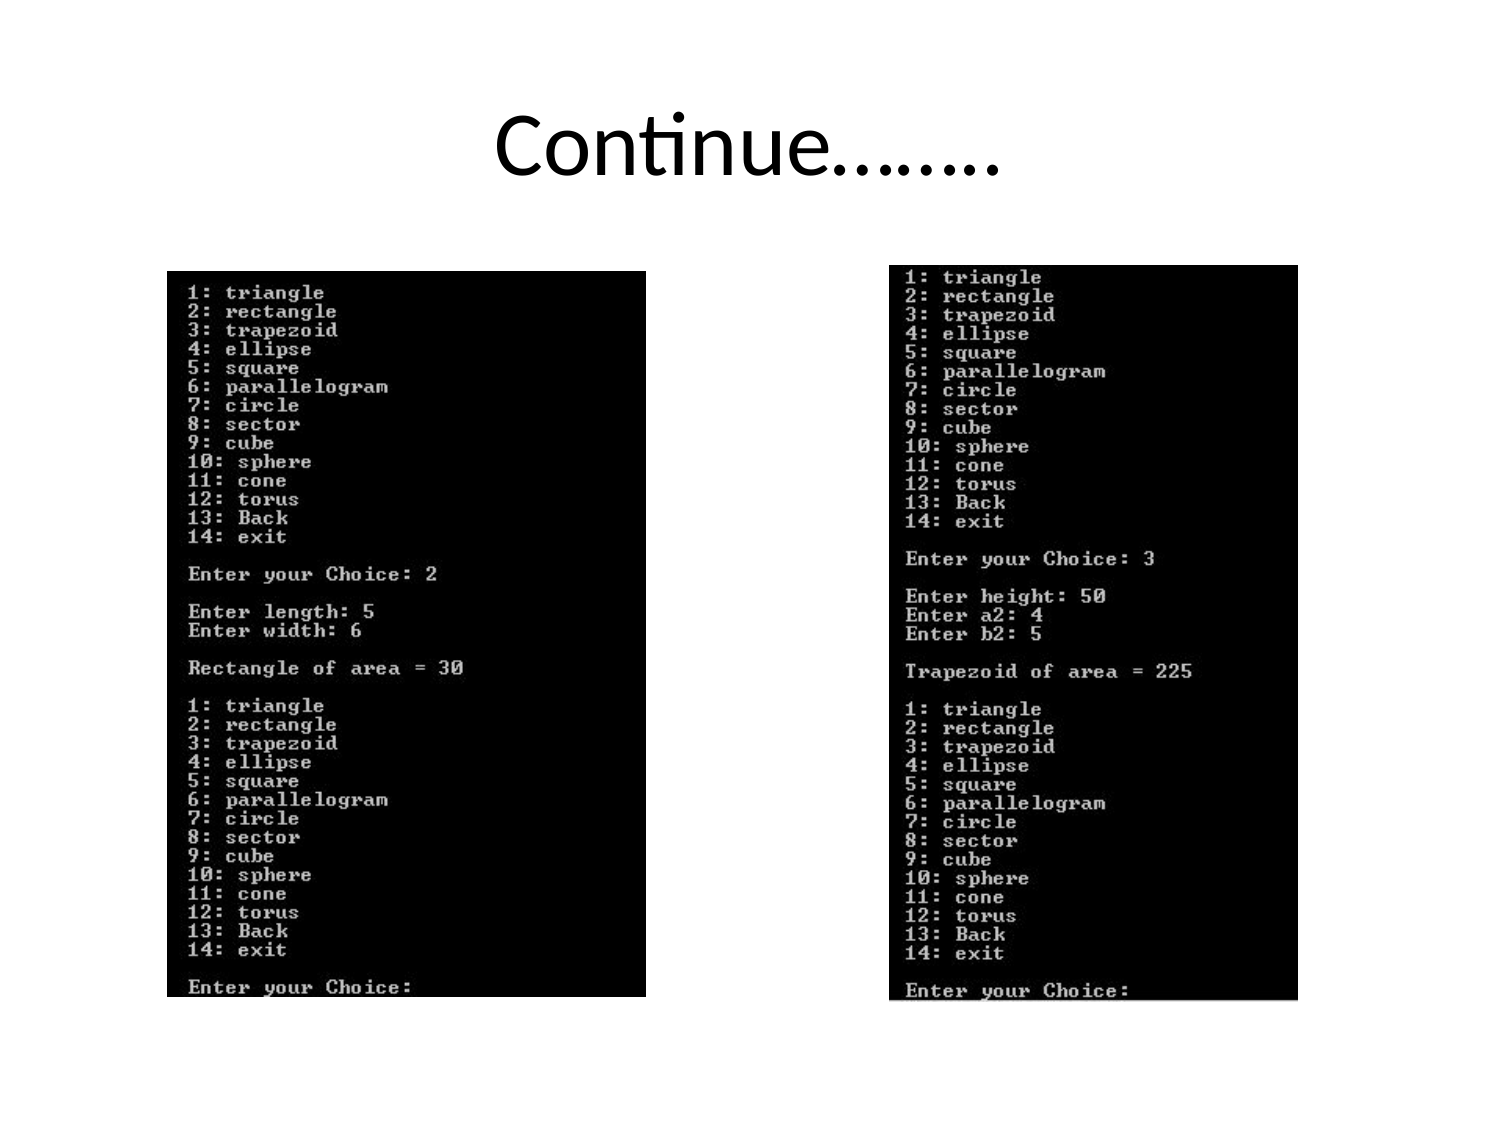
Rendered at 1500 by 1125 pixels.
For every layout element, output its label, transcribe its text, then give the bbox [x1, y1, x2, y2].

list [889, 265, 1298, 1002]
title Continue…….. [75, 45, 1425, 233]
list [166, 270, 646, 997]
